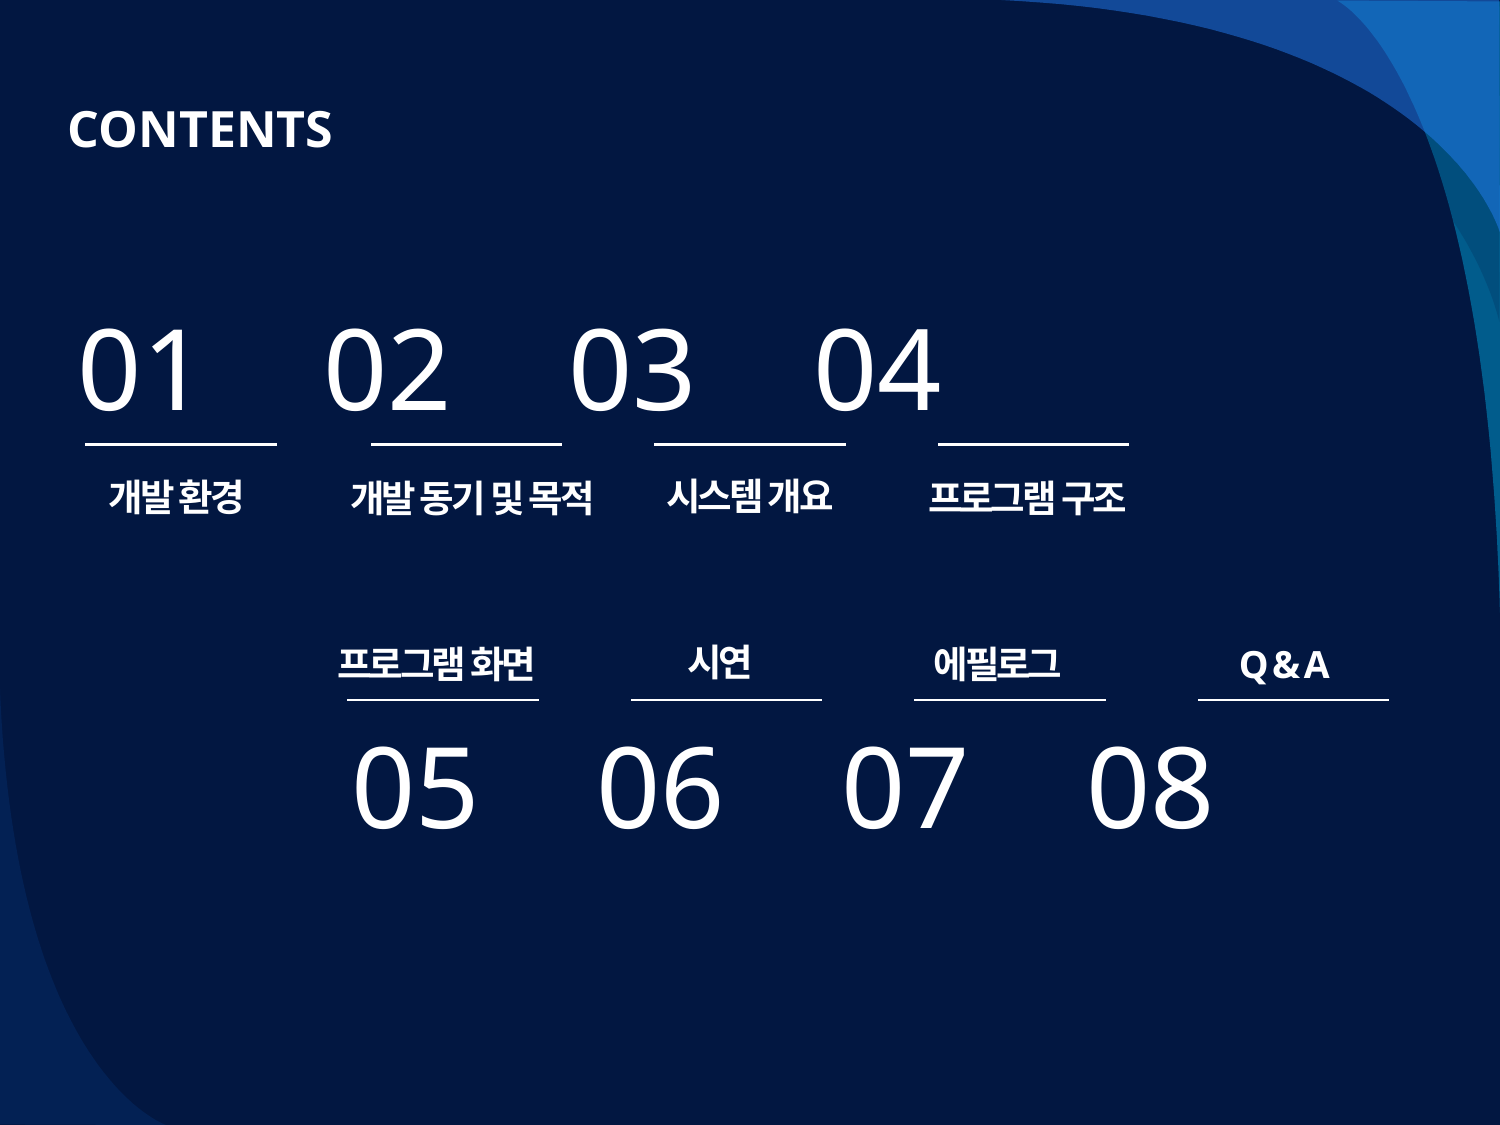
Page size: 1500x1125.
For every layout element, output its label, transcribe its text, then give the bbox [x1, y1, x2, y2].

text_box 개발 동기 및 목적 [312, 467, 632, 528]
text_box 01 02 03 04 [63, 290, 1140, 441]
text_box 프로그램 구조 [874, 467, 1182, 527]
text_box 05 06 07 08 [336, 708, 1414, 859]
text_box CONTENTS [53, 89, 739, 165]
text_box Q & A [1104, 633, 1465, 694]
text_box 시연 [584, 631, 857, 692]
text_box 프로그램 화면 [301, 633, 573, 694]
text_box 에필로그 [844, 633, 1104, 694]
text_box 시스템 개요 [614, 465, 886, 526]
text_box 개발 환경 [64, 466, 289, 527]
